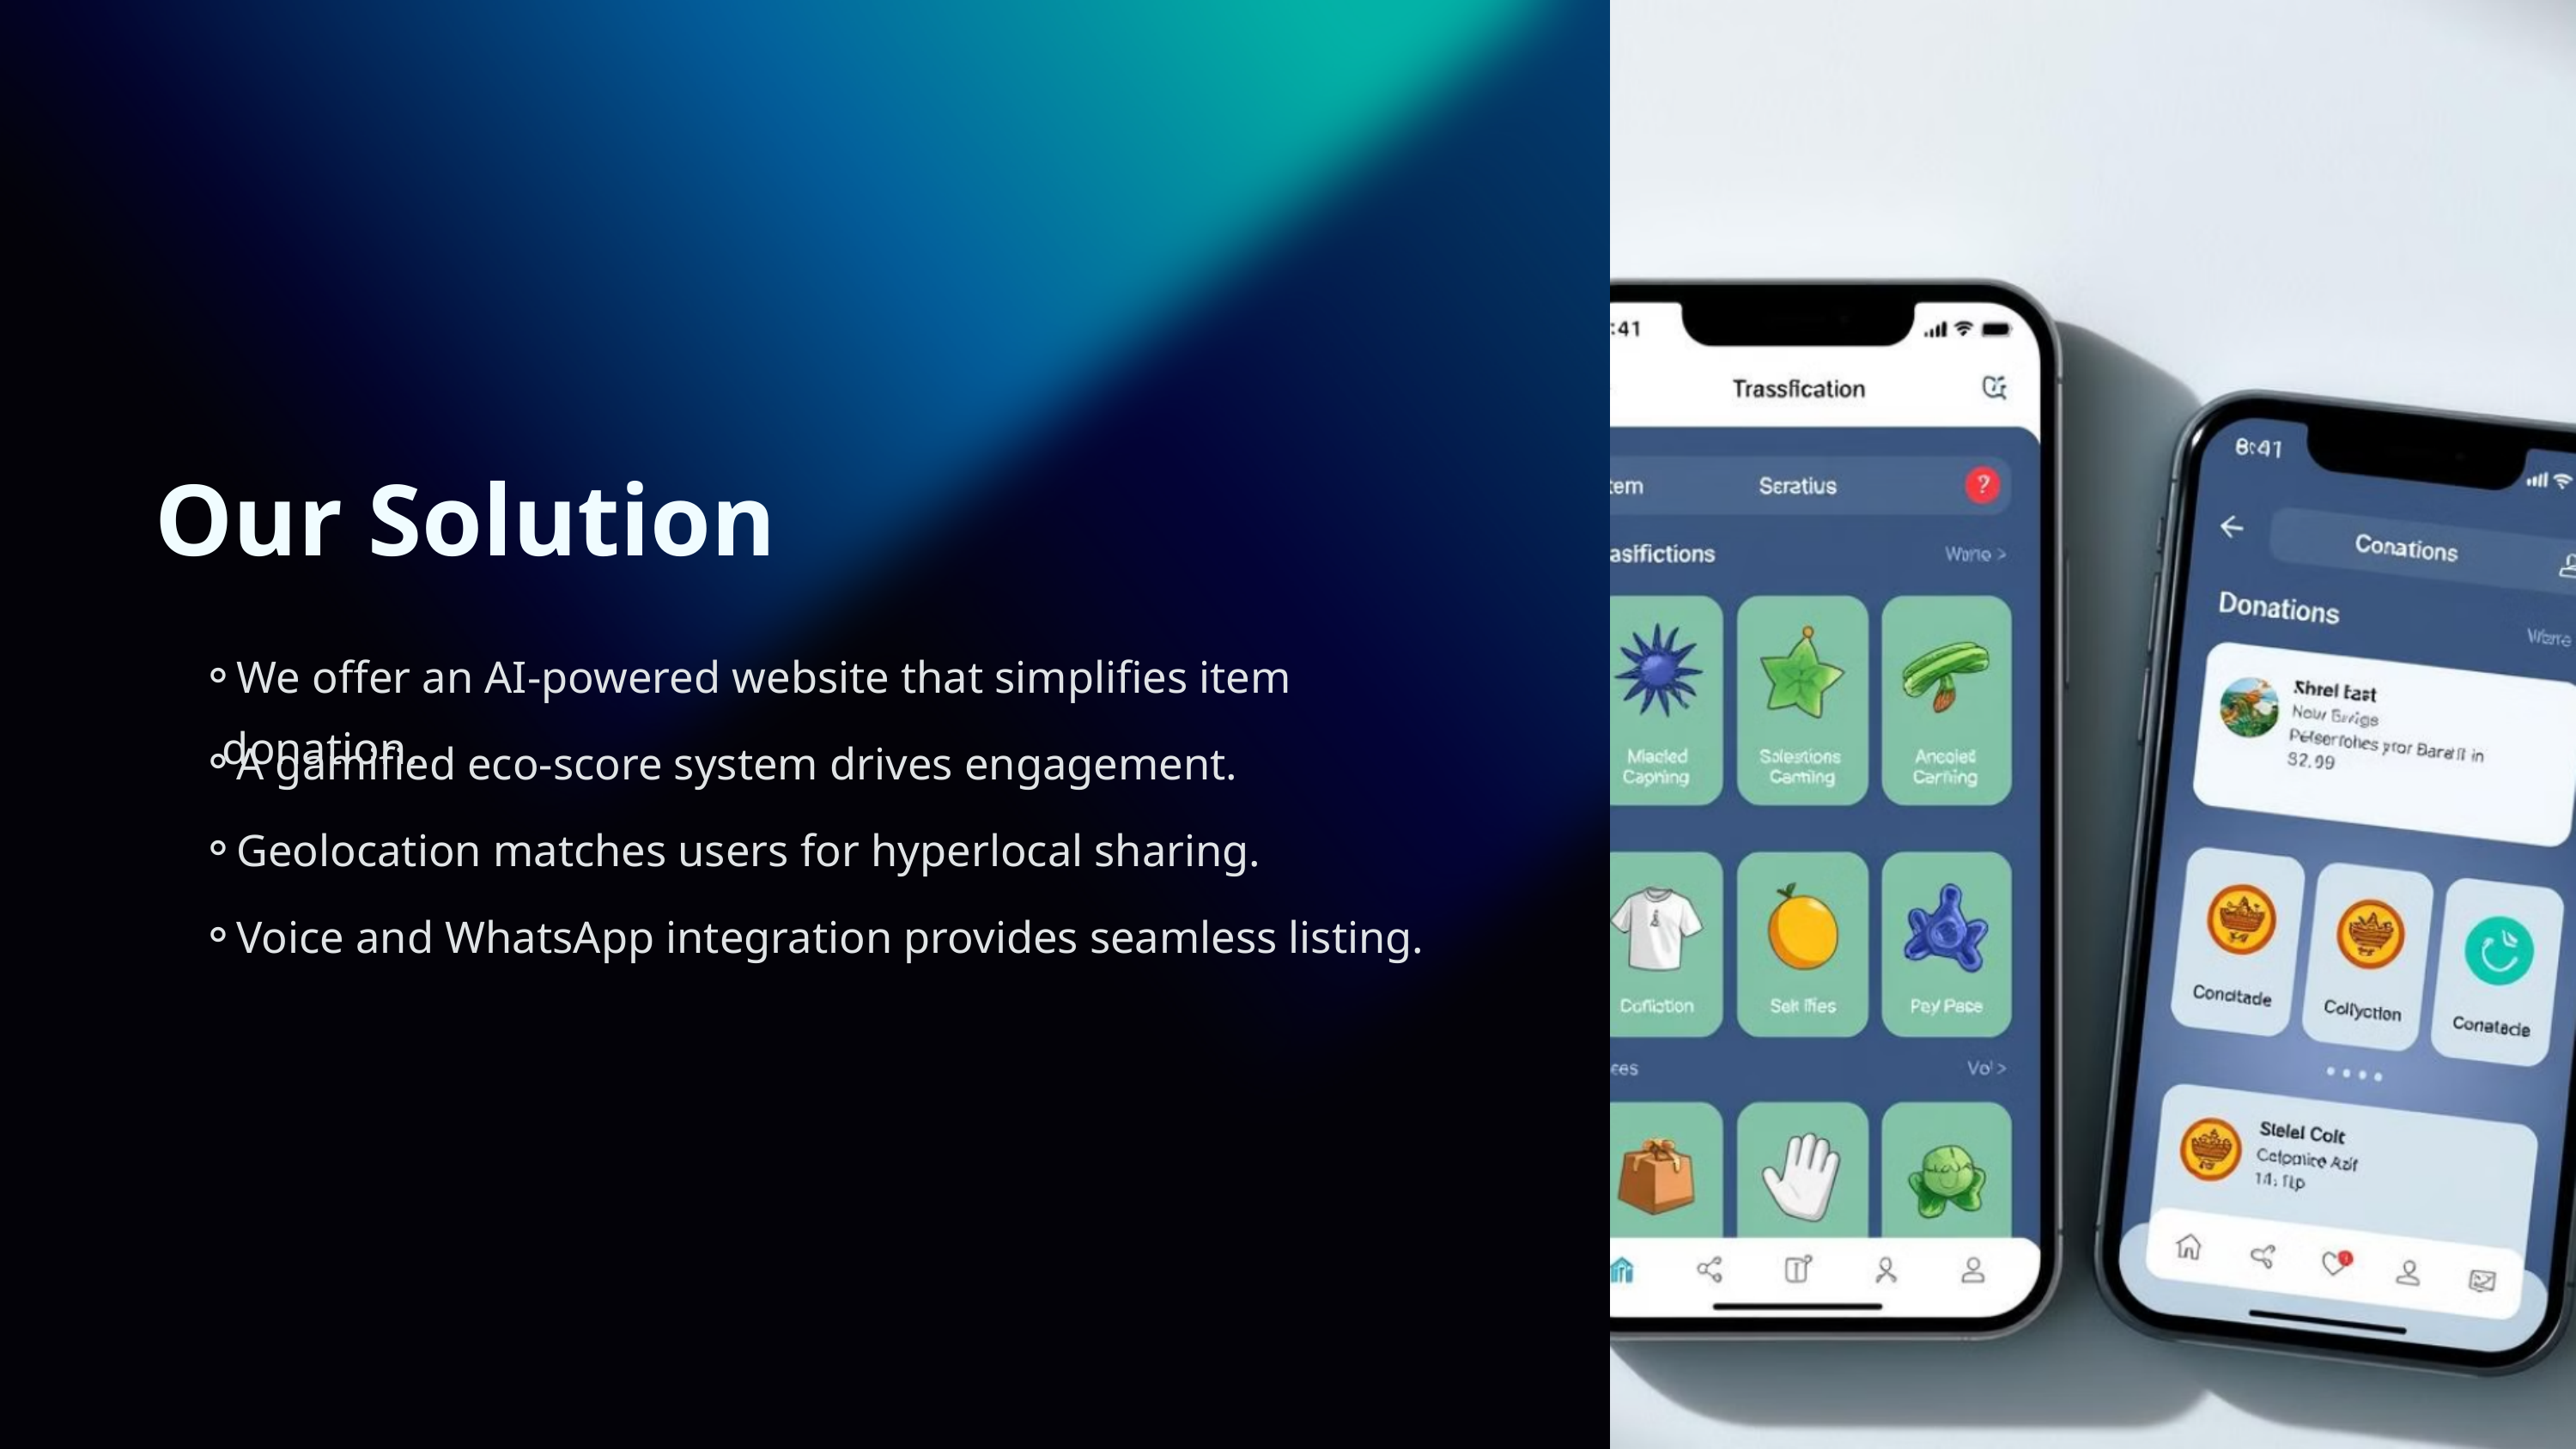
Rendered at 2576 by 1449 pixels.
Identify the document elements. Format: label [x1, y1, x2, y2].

text_box [155, 729, 1455, 812]
text_box [0, 0, 1607, 1449]
text_box [155, 642, 1455, 725]
text_box [155, 458, 1141, 588]
text_box [1609, 0, 2576, 1449]
text_box [155, 901, 1455, 985]
text_box [155, 815, 1455, 899]
